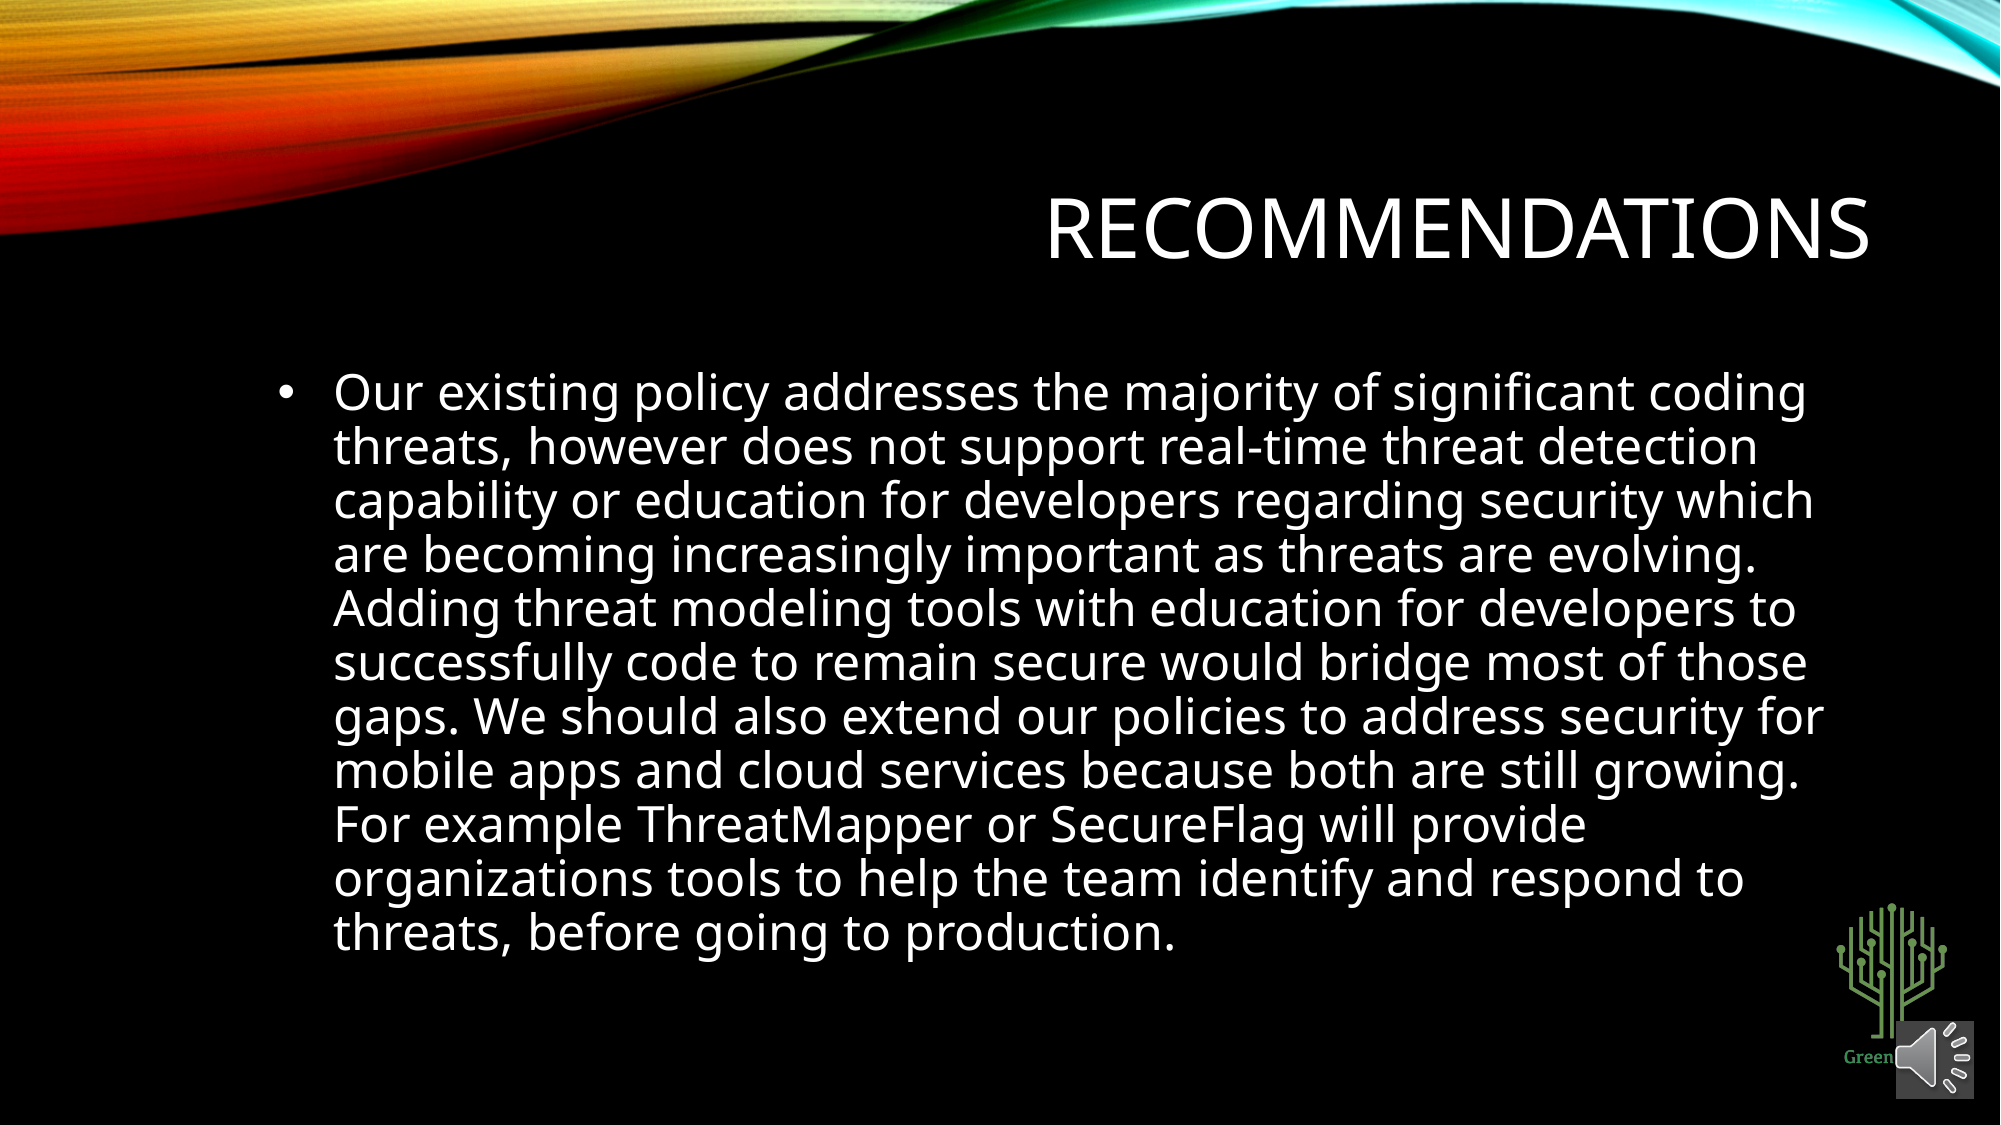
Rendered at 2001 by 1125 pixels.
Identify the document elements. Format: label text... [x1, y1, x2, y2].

picture [0, 0, 2000, 237]
list Our existing policy addresses the majority of significant coding threats, however does not support real-time threat detection capability or education for developers regarding security which are becoming increasingly important as threats are evolving. Adding threat modeling tools with education for developers to successfully code to remain secure would bridge most of those gaps. We should also extend our policies to address security for mobile apps and cloud services because both are still growing. For example ThreatMapper or SecureFlag will provide organizations tools to help the team identify and respond to threats, before going to production. [112, 360, 1888, 1021]
picture [1817, 892, 1976, 1101]
title RECOMMENDATIONS [474, 125, 1888, 338]
